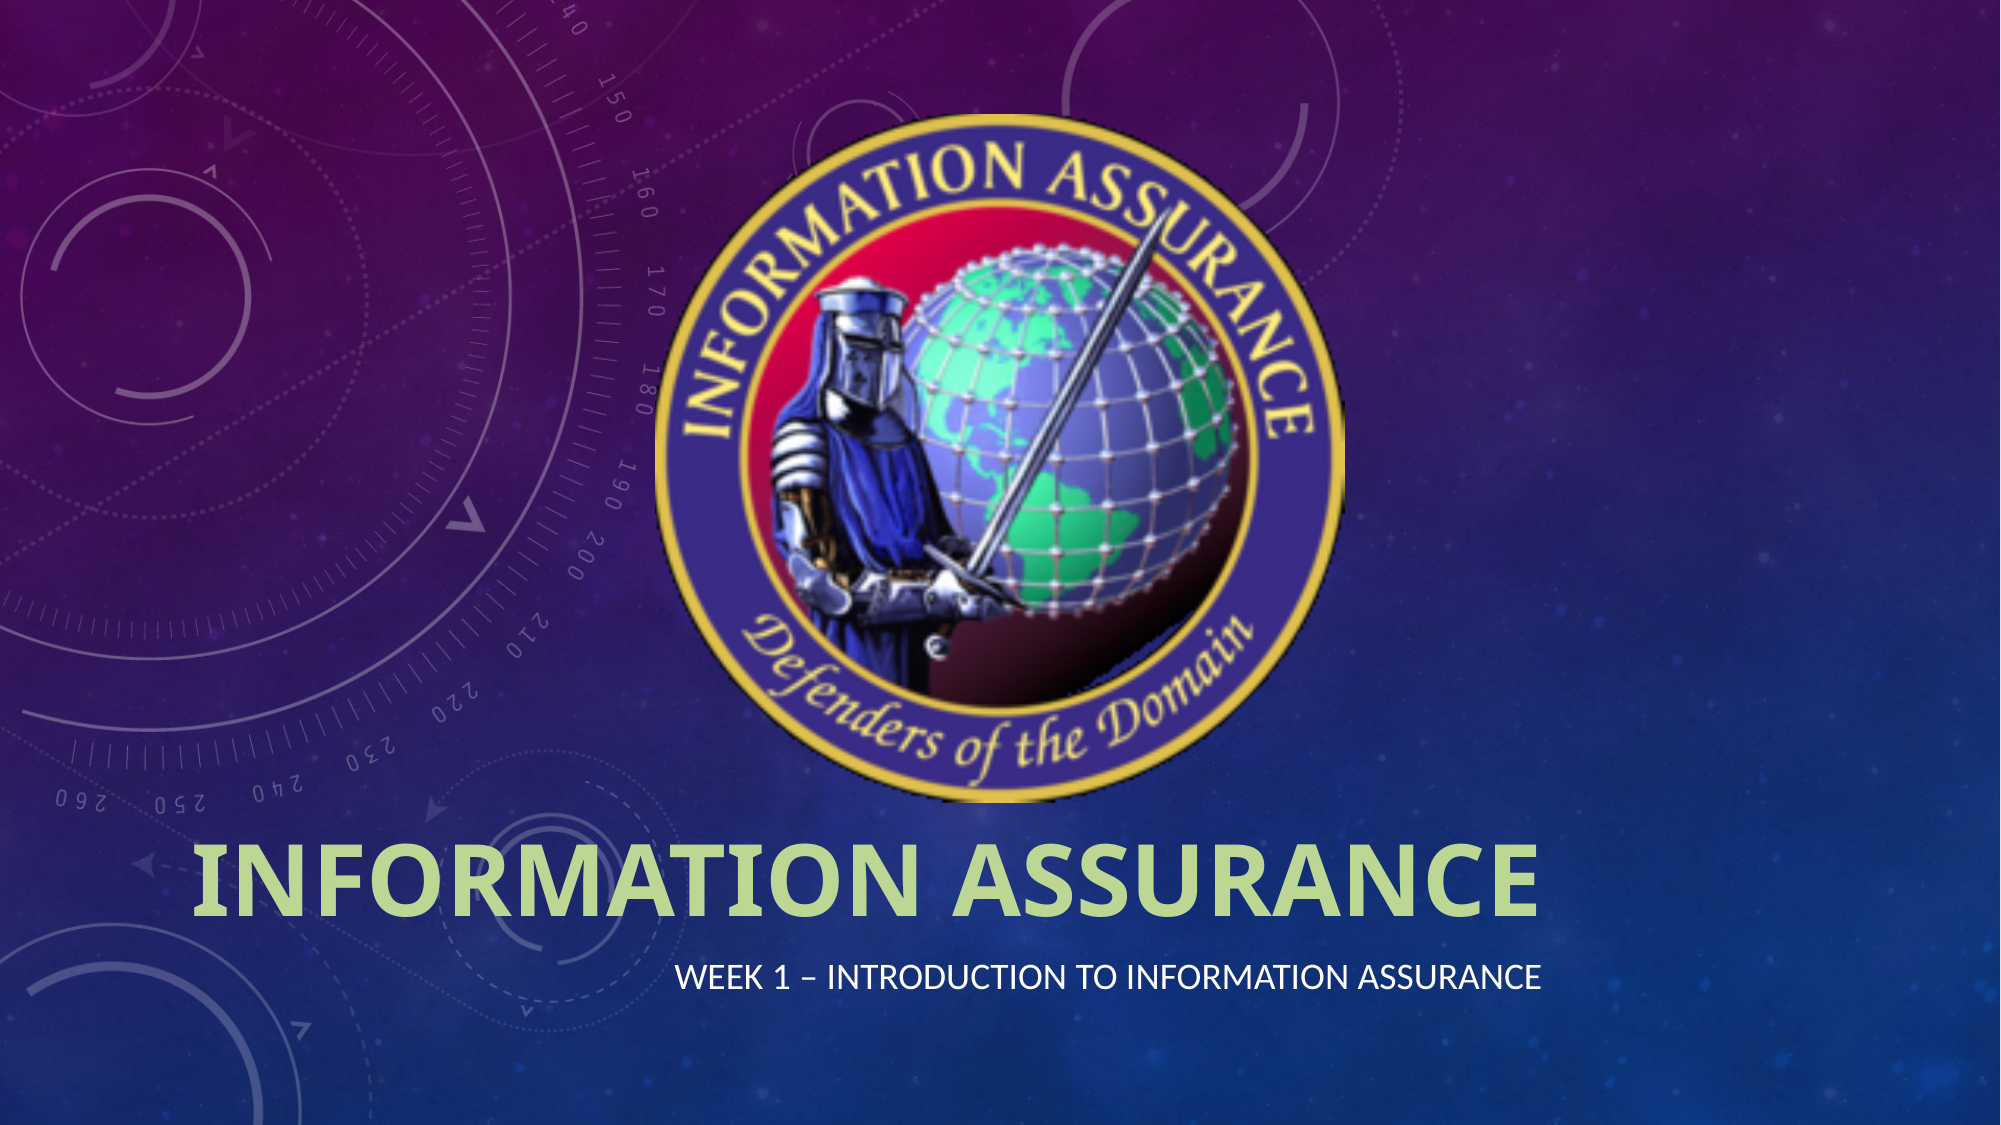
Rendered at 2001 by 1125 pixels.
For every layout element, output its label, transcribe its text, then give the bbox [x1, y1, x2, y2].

picture [0, 0, 2001, 1125]
subtitle Week 1 – Introduction To Information Assurance [110, 944, 1559, 1011]
title Information Assurance [110, 802, 1559, 944]
